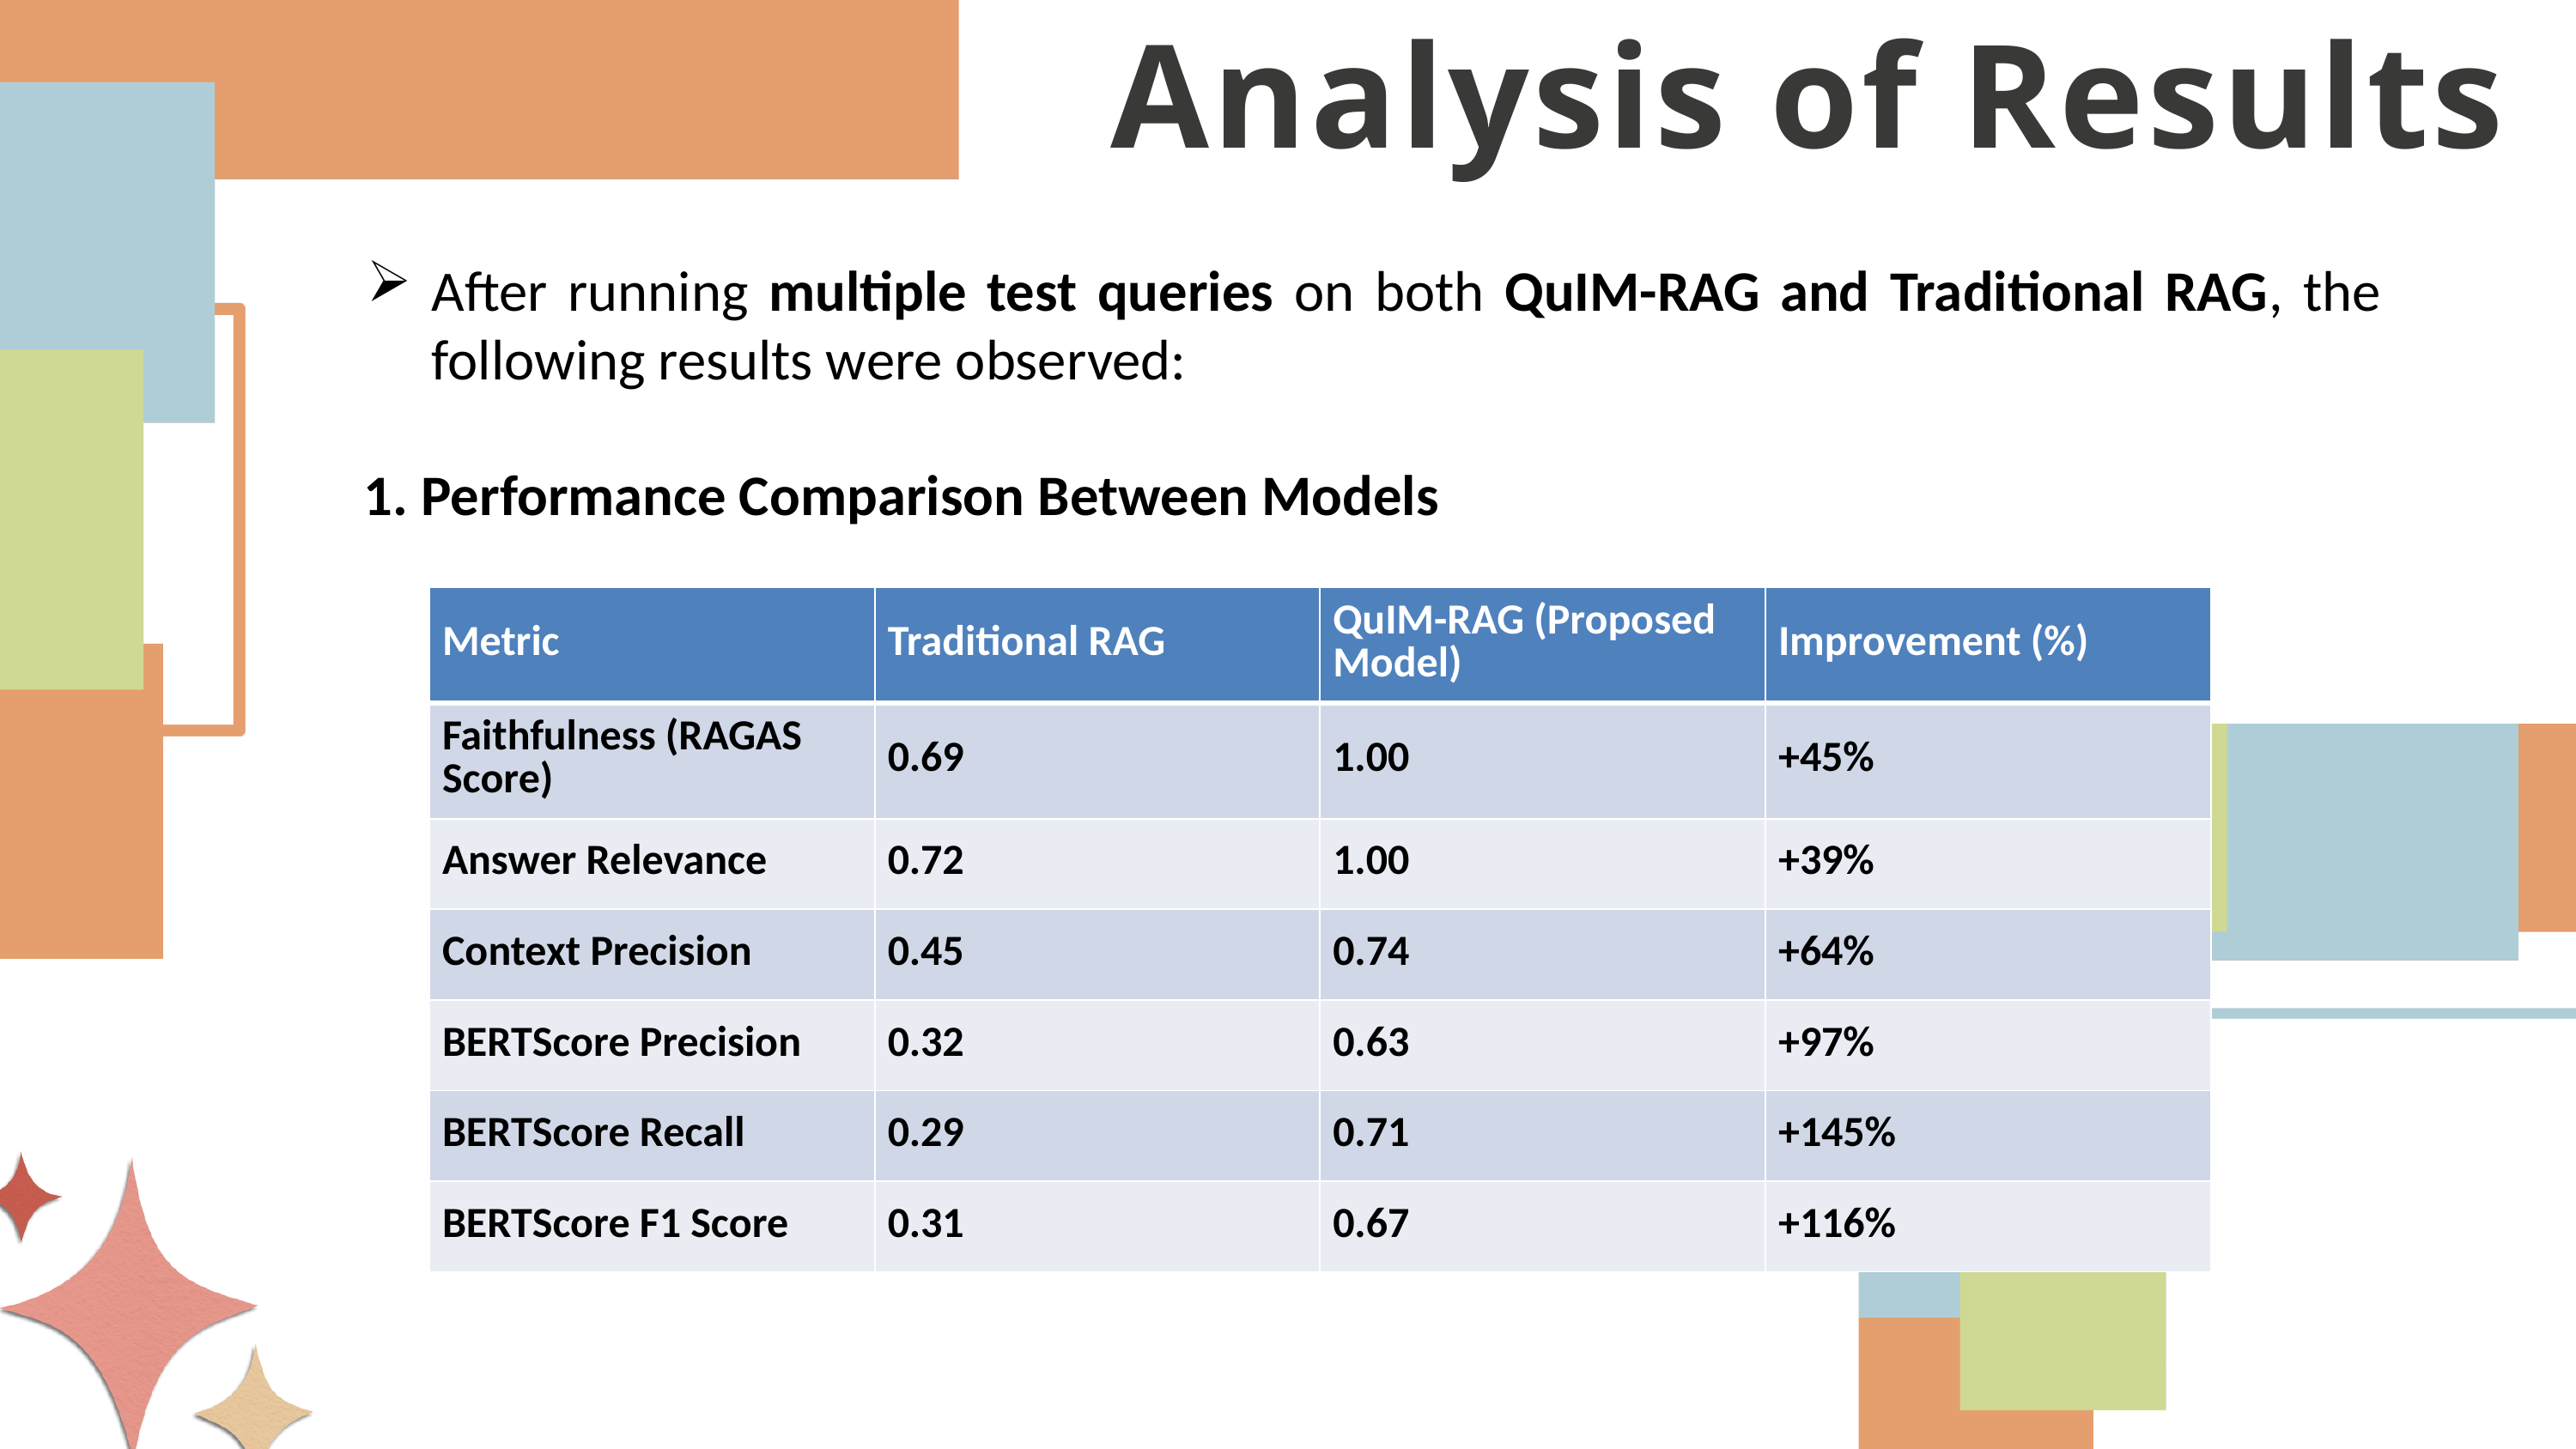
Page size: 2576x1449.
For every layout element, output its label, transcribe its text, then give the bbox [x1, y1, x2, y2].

table_cell +97% [1766, 1001, 2210, 1090]
table_header Traditional RAG [876, 588, 1319, 700]
table_cell BERTScore Precision [430, 1001, 874, 1090]
table_cell +64% [1766, 910, 2210, 999]
table_cell 0.72 [876, 820, 1319, 908]
table_cell 0.71 [1321, 1091, 1765, 1180]
table_cell BERTScore Recall [430, 1091, 874, 1180]
table_cell Faithfulness (RAGAS Score) [430, 706, 874, 818]
table_header QuIM-RAG (Proposed Model) [1321, 588, 1765, 700]
table_cell 0.63 [1321, 1001, 1765, 1090]
table_cell 0.67 [1321, 1182, 1765, 1271]
table_cell 0.69 [876, 706, 1319, 818]
table_cell 0.45 [876, 910, 1319, 999]
table_cell +116% [1766, 1182, 2210, 1271]
text_box Analysis of Results [904, 24, 2576, 178]
table_header Metric [430, 588, 874, 700]
table_header Improvement (%) [1766, 588, 2210, 700]
text_box [0, 1151, 313, 1449]
table_cell 0.32 [876, 1001, 1319, 1090]
text_box 1. Performance Comparison Between Models [351, 452, 1457, 534]
table_cell +39% [1766, 820, 2210, 908]
table_cell 1.00 [1321, 820, 1765, 908]
text_box [0, 0, 959, 959]
table_cell Context Precision [430, 910, 874, 999]
text_box [1858, 724, 2576, 1449]
table_cell 0.29 [876, 1091, 1319, 1180]
table_cell BERTScore F1 Score [430, 1182, 874, 1271]
table_cell 0.31 [876, 1182, 1319, 1271]
table_cell +145% [1766, 1091, 2210, 1180]
table_cell Answer Relevance [430, 820, 874, 908]
table_cell 1.00 [1321, 706, 1765, 818]
text_box After running multiple test queries on both QuIM-RAG and Traditional RAG, the following results were observed: [355, 247, 2394, 398]
table_cell +45% [1766, 706, 2210, 818]
table_cell 0.74 [1321, 910, 1765, 999]
